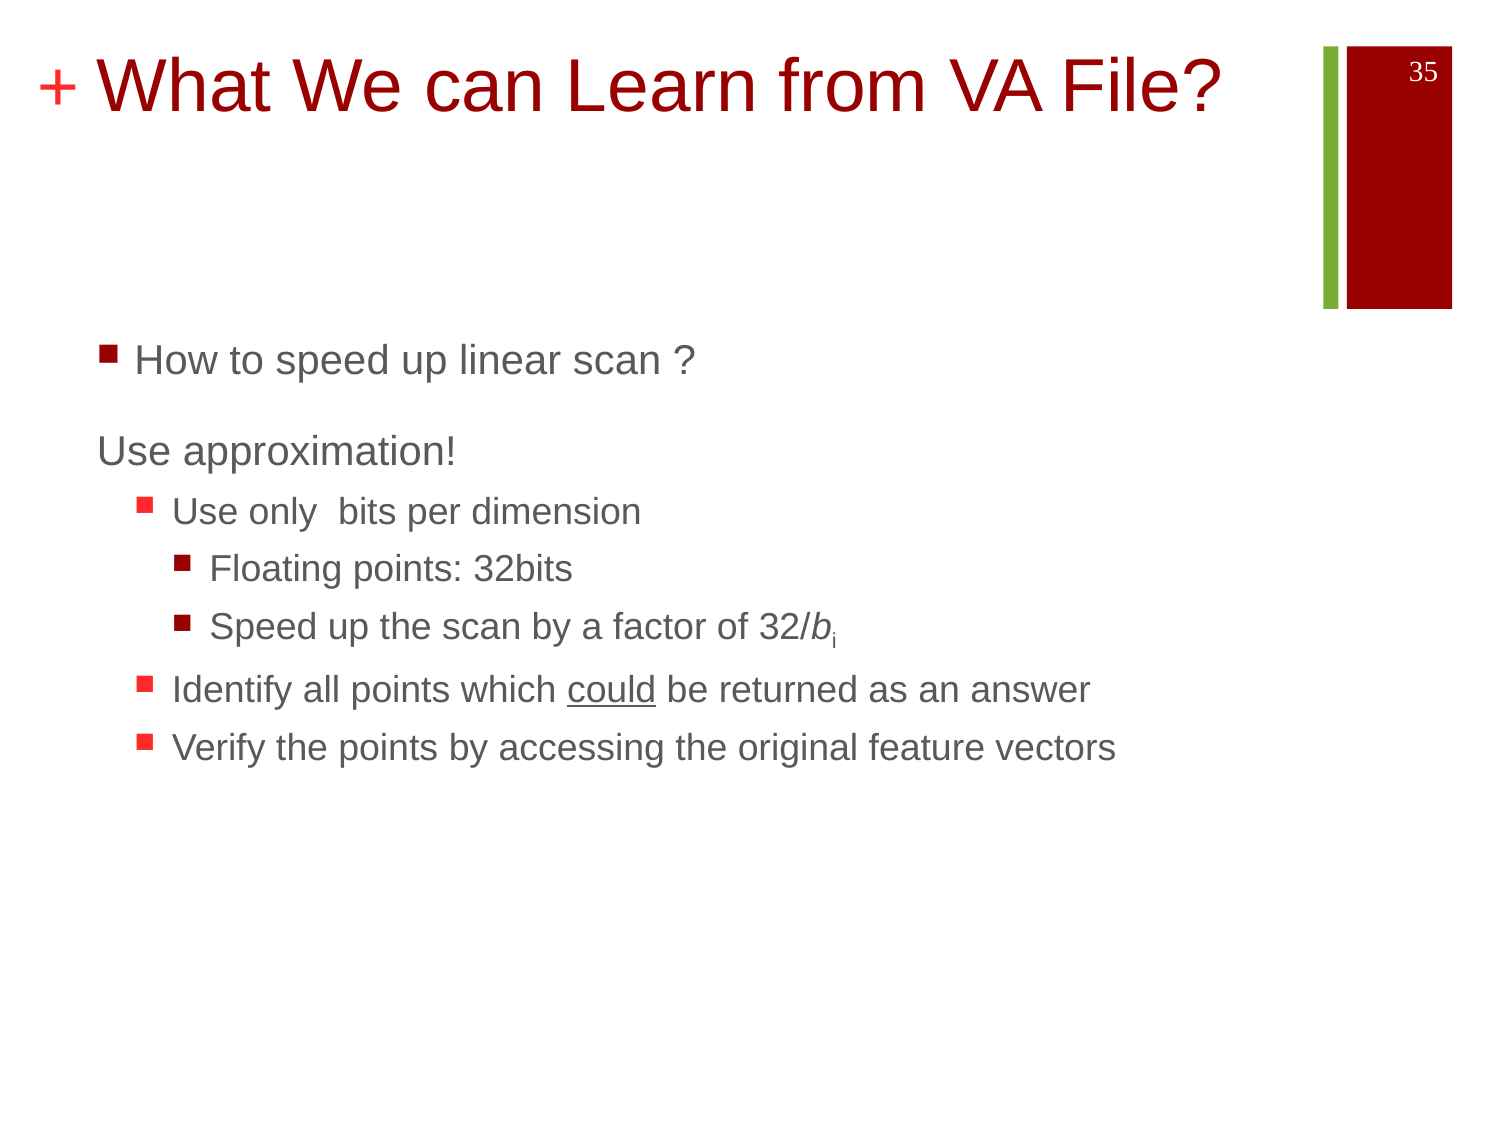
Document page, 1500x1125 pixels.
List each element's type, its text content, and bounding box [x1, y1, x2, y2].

slide_number 35 [1362, 39, 1454, 100]
title What We can Learn from VA File? [81, 29, 1322, 213]
